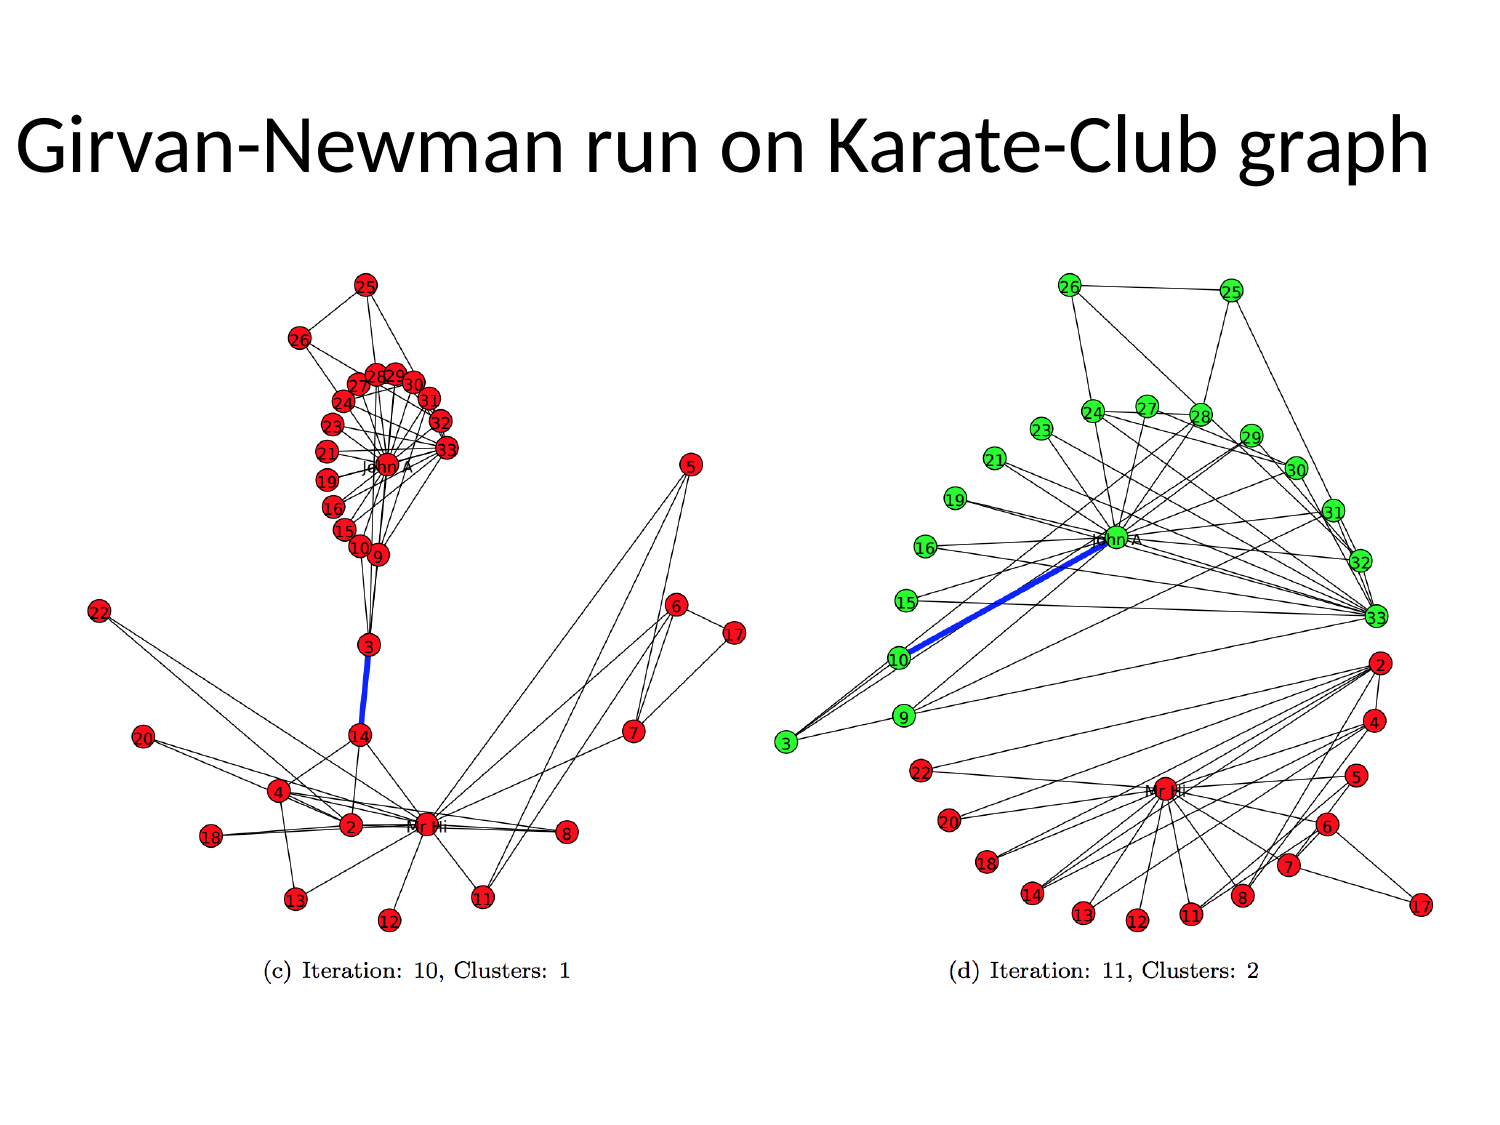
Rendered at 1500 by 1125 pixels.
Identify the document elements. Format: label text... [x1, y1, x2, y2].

picture [24, 257, 1476, 1004]
title Girvan-Newman run on Karate-Club graph [0, 45, 1500, 233]
